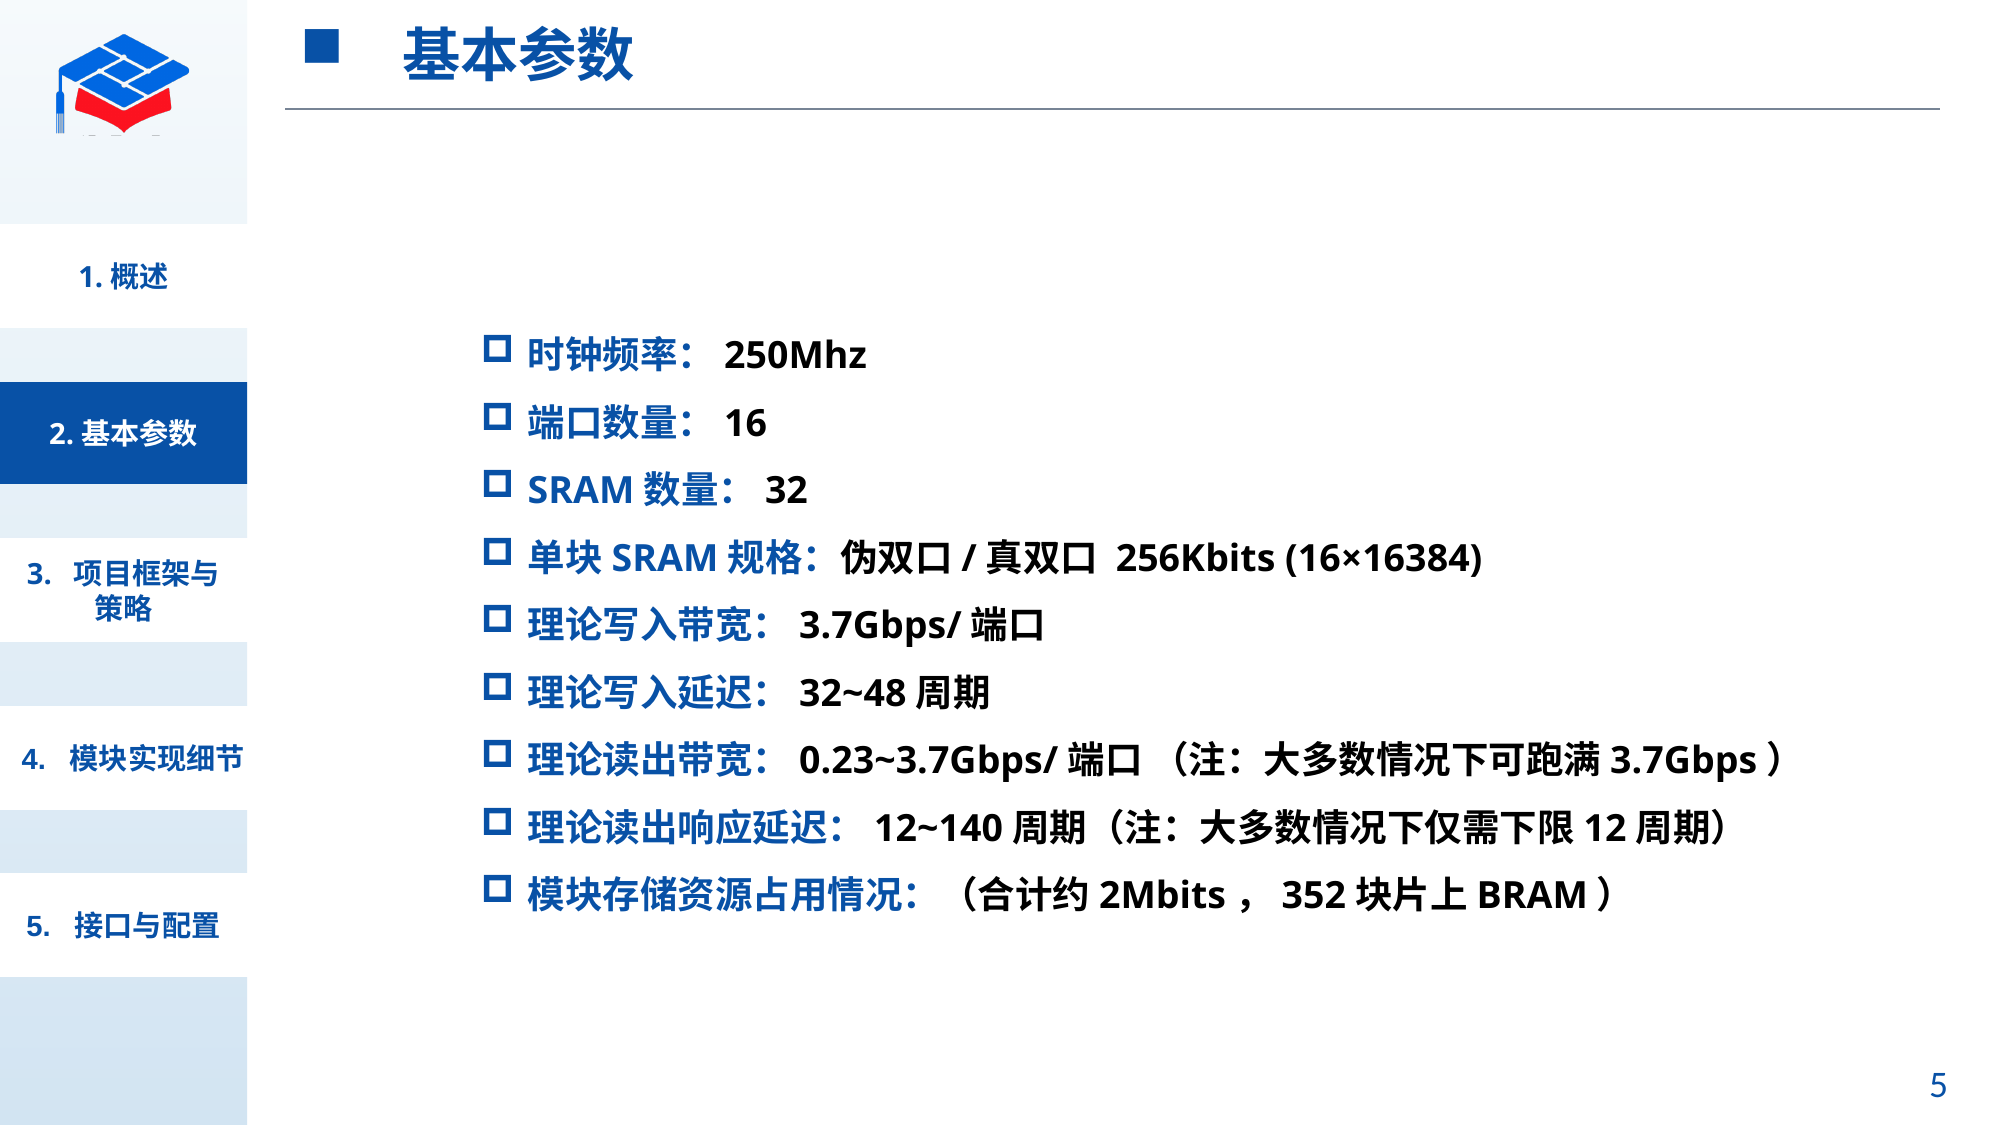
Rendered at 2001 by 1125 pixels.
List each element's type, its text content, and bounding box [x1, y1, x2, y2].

text_box 2.基本参数 [0, 381, 248, 485]
text_box 4. 模块实现细节 [0, 706, 268, 810]
text_box [0, 977, 248, 1125]
text_box 5 [1914, 1052, 1966, 1112]
text_box 3. 项目框架与策略 [0, 538, 248, 642]
text_box 1.概述 [0, 224, 248, 328]
text_box [0, 485, 248, 538]
text_box 时钟频率：250Mhz 端口数量：16 SRAM数量：32 单块SRAM规格：伪双口/真双口 256Kbits (16×16384) 理论写入带宽：3.7Gbps/端口 理论写入延迟：32~48周期 理论读出带宽：0.23~3.7Gbps/端口 （注：大多数情况下可跑满3.7Gbps） 理论读出响应延迟：12~140周期（注：大多数情况下仅需下限12周期） 模块存储资源占用情况：（合计约2Mbits，352块片上BRAM） [466, 301, 1885, 969]
text_box [0, 328, 248, 381]
picture [33, 34, 214, 136]
title 基本参数 [285, 0, 1023, 96]
text_box [0, 810, 248, 873]
text_box [0, 0, 248, 224]
text_box [0, 642, 248, 706]
text_box 5. 接口与配置 [0, 873, 248, 977]
